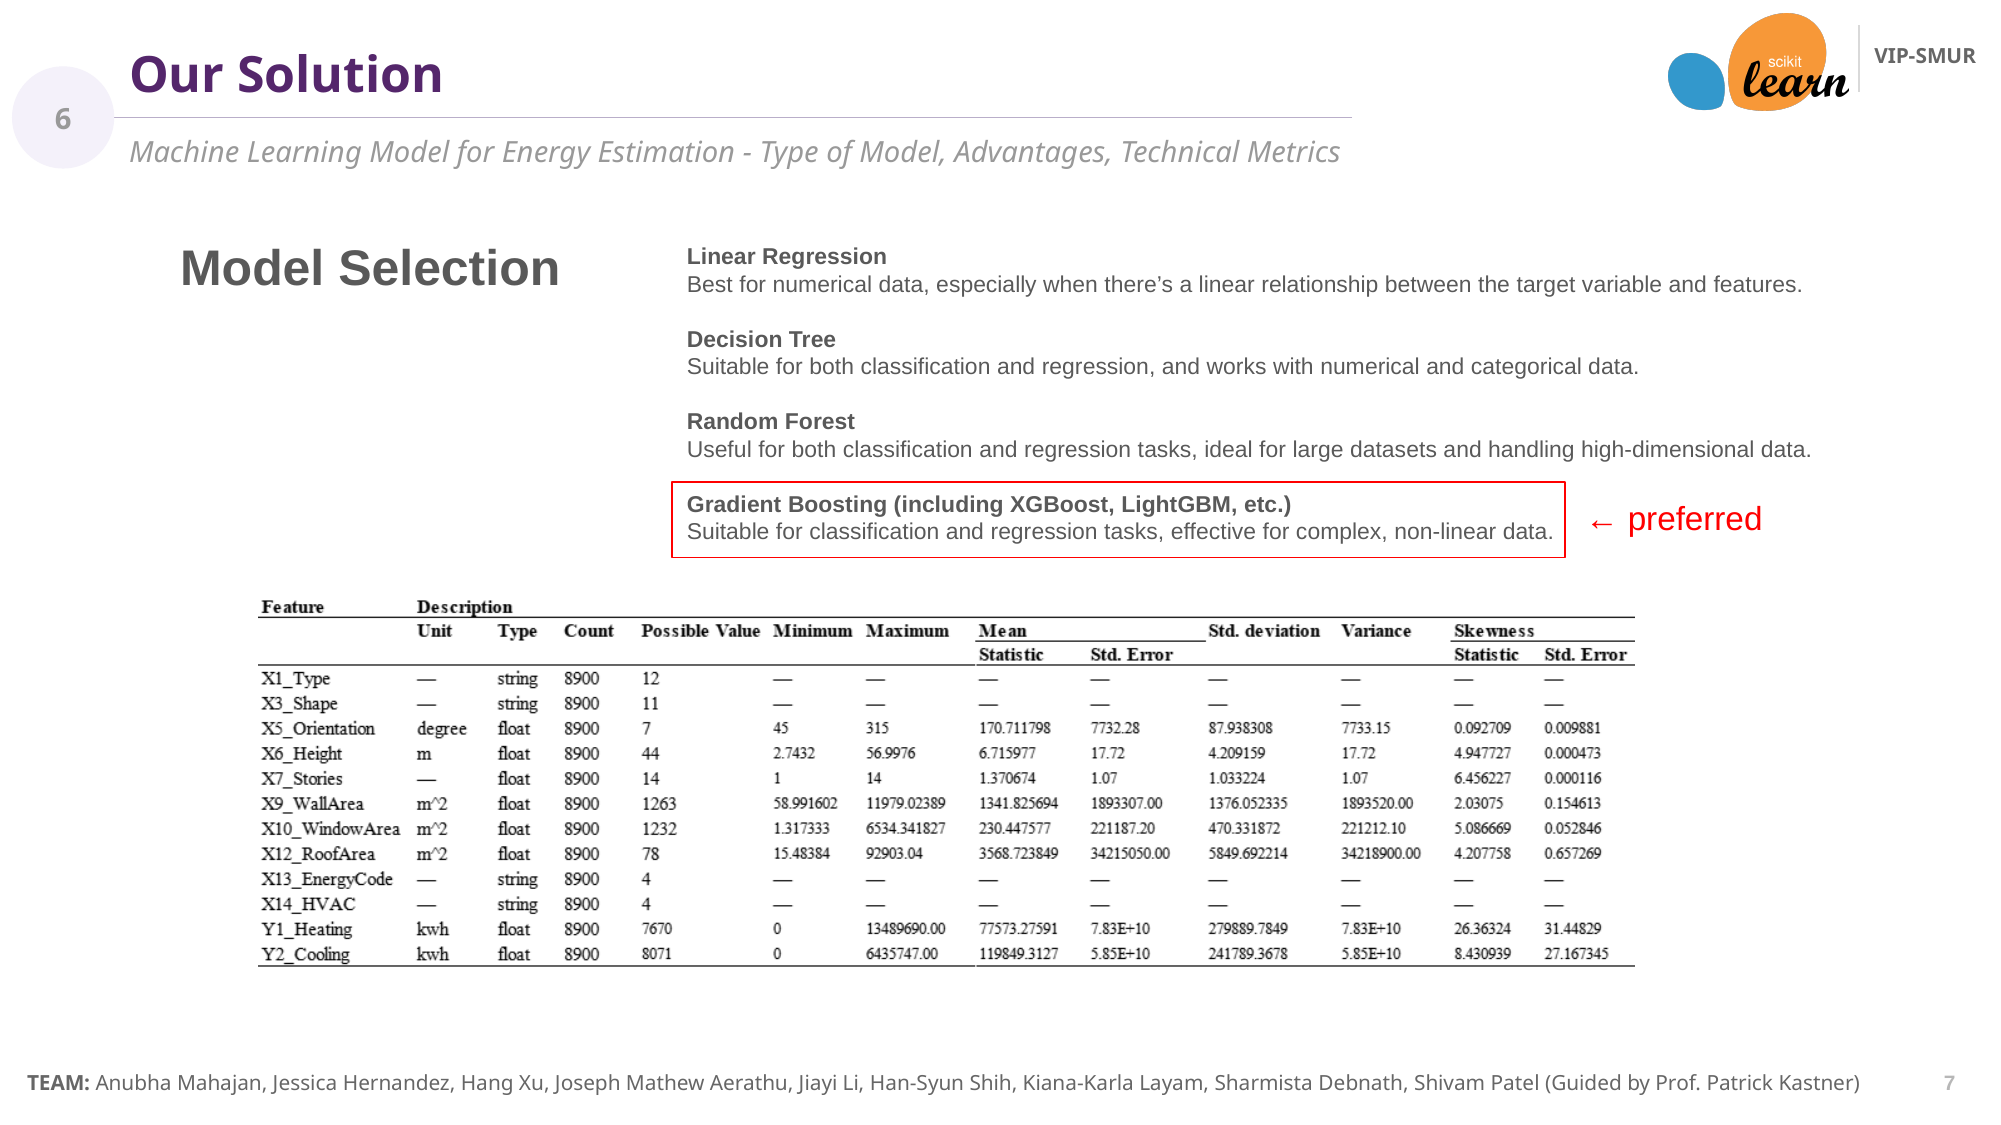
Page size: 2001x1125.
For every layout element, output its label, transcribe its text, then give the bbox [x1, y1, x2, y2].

text_box [671, 482, 1566, 558]
text_box Linear Regression Best for numerical data, especially when there’s a linear relationship between the target variable and features. Decision Tree Suitable for both classification and regression, and works with numerical and categorical data. Random Forest Useful for both classification and regression tasks, ideal for large datasets and handling high-dimensional data. Gradient Boosting (including XGBoost, LightGBM, etc.) Suitable for classification and regression tasks, effective for complex, non-linear data. [671, 227, 1840, 558]
picture [257, 592, 1636, 969]
text_box Machine Learning Model for Energy Estimation - Type of Model, Advantages, Technical Metrics [114, 117, 1944, 220]
picture [1668, 13, 1849, 111]
text_box ← preferred [1570, 482, 1811, 558]
text_box Model Selection [121, 219, 620, 323]
text_box Our Solution [114, 27, 1609, 117]
text_box 6 [11, 66, 115, 169]
